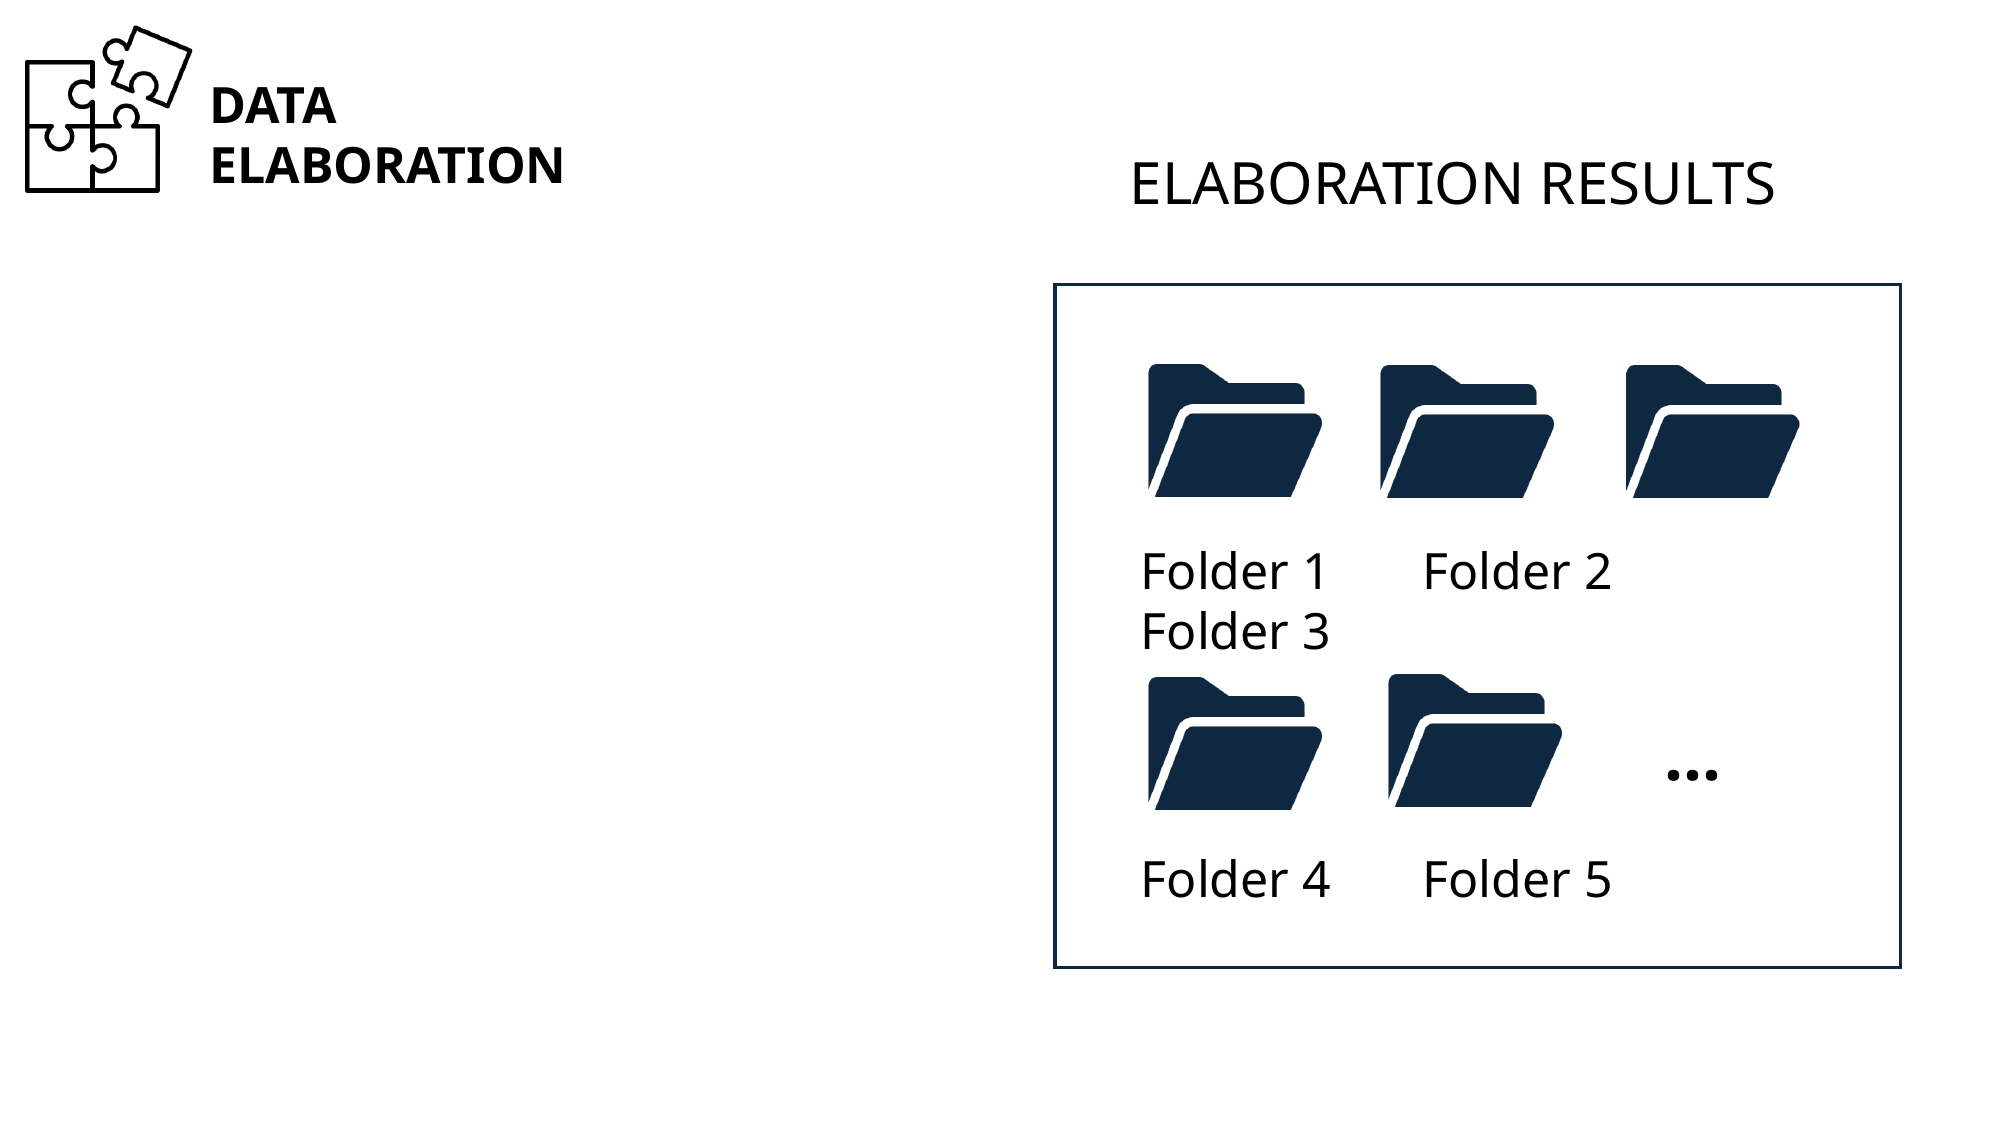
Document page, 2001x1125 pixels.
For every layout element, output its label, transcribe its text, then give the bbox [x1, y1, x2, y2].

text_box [1054, 283, 1902, 969]
picture [0, 0, 217, 220]
text_box DATA ELABORATION [217, 66, 701, 202]
text_box ELABORATION RESULTS [1114, 138, 1818, 224]
